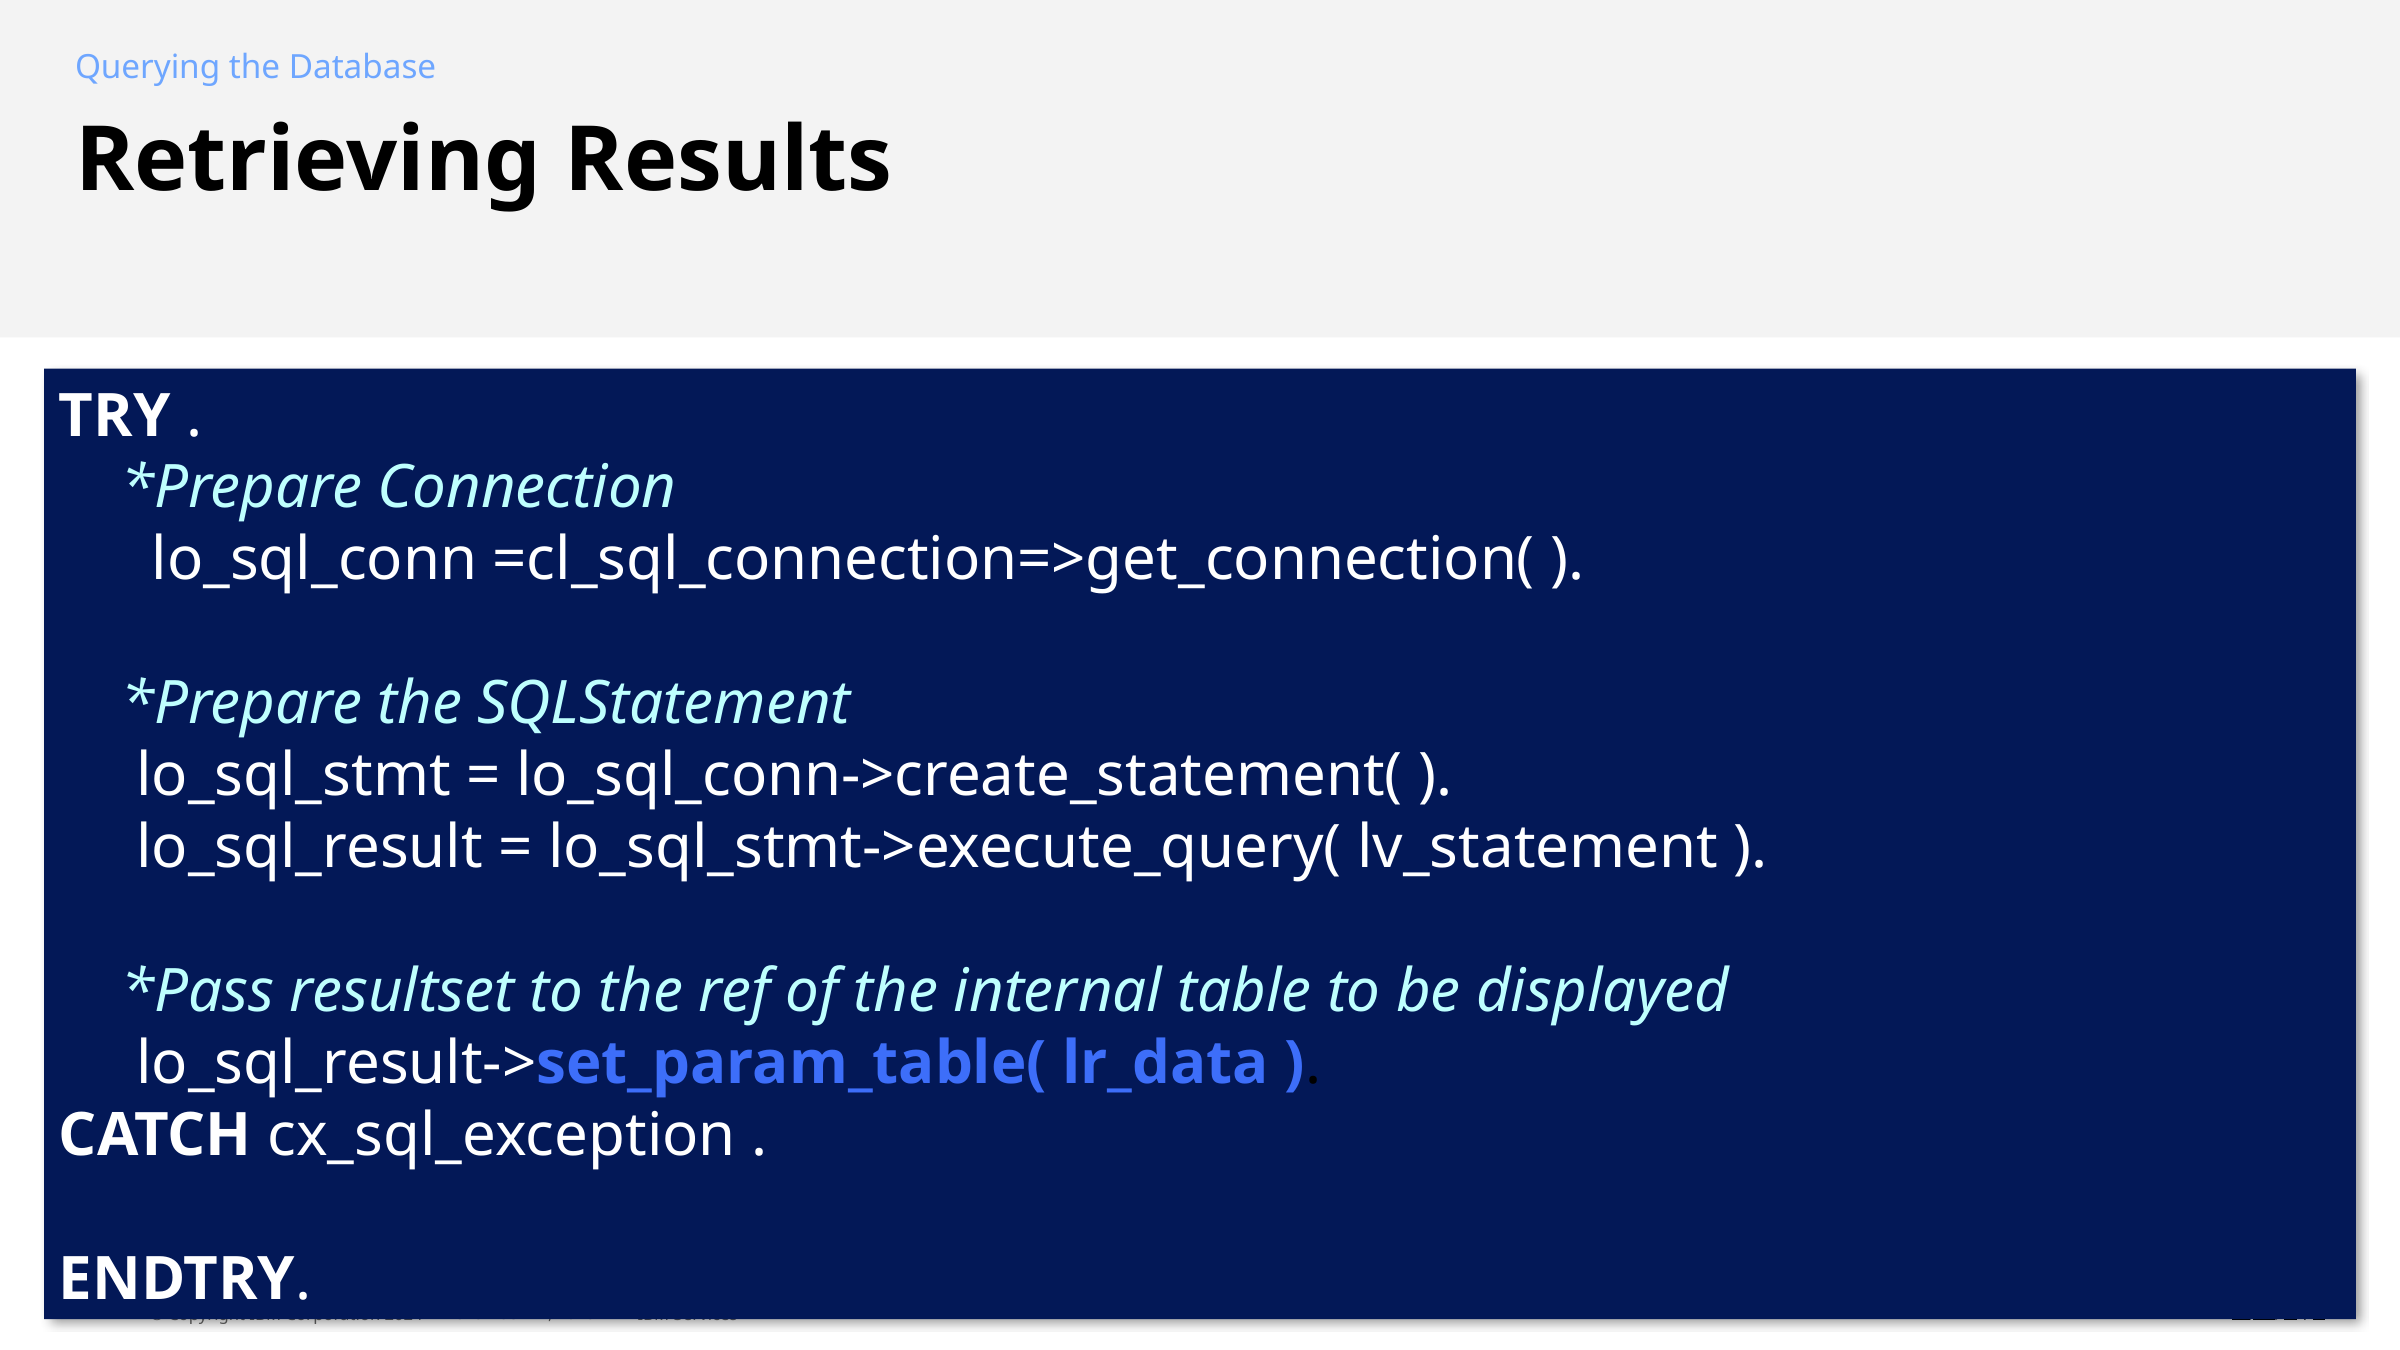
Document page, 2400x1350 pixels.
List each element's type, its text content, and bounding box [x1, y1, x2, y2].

list Querying the Database [75, 43, 1155, 89]
text_box TRY . *Prepare Connection lo_sql_conn =cl_sql_connection=>get_connection( ). *Prepare the SQLStatement lo_sql_stmt = lo_sql_conn->create_statement( ). lo_sql_result = lo_sql_stmt->execute_query( lv_statement ). *Pass resultset to the ref of the internal table to be displayed lo_sql_result->set_param_table( lr_data ). CATCH cx_sql_exception . ENDTRY. [44, 368, 2356, 1320]
title Retrieving Results [75, 112, 2325, 300]
